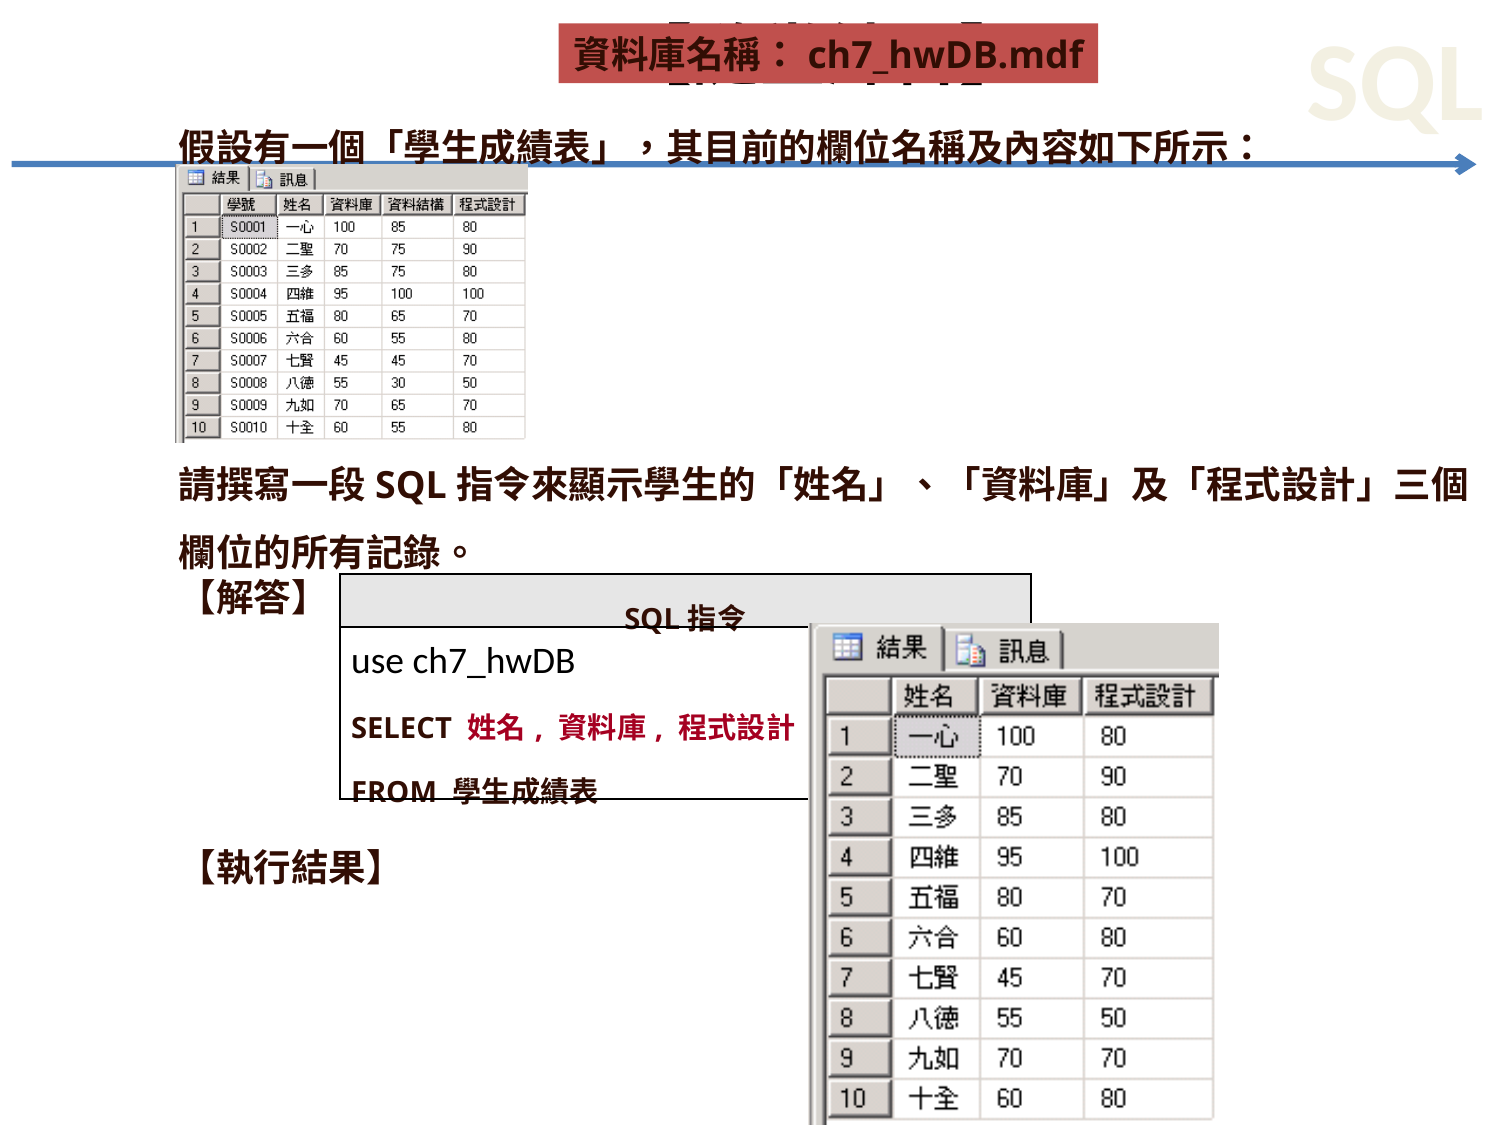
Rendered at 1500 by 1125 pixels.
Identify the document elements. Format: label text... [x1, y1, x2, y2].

text_box 資料庫名稱：ch7_hwDB.mdf [558, 23, 1099, 84]
table_cell use ch7_hwDB SELECT 姓名, 資料庫, 程式設計 FROM 學生成績表 [341, 628, 803, 798]
text_box 假設有一個「學生成績表」，其目前的欄位名稱及內容如下所示： 請撰寫一段SQL指令來顯示學生的「姓名」、「資料庫」及「程式設計」三個欄位的所有記錄。 【解答】 【執行結果】 [163, 93, 1500, 896]
picture [808, 623, 1219, 1125]
table_header SQL指令 [341, 575, 1030, 626]
title 【隨堂練習】 [152, 0, 1500, 106]
picture [175, 164, 528, 443]
